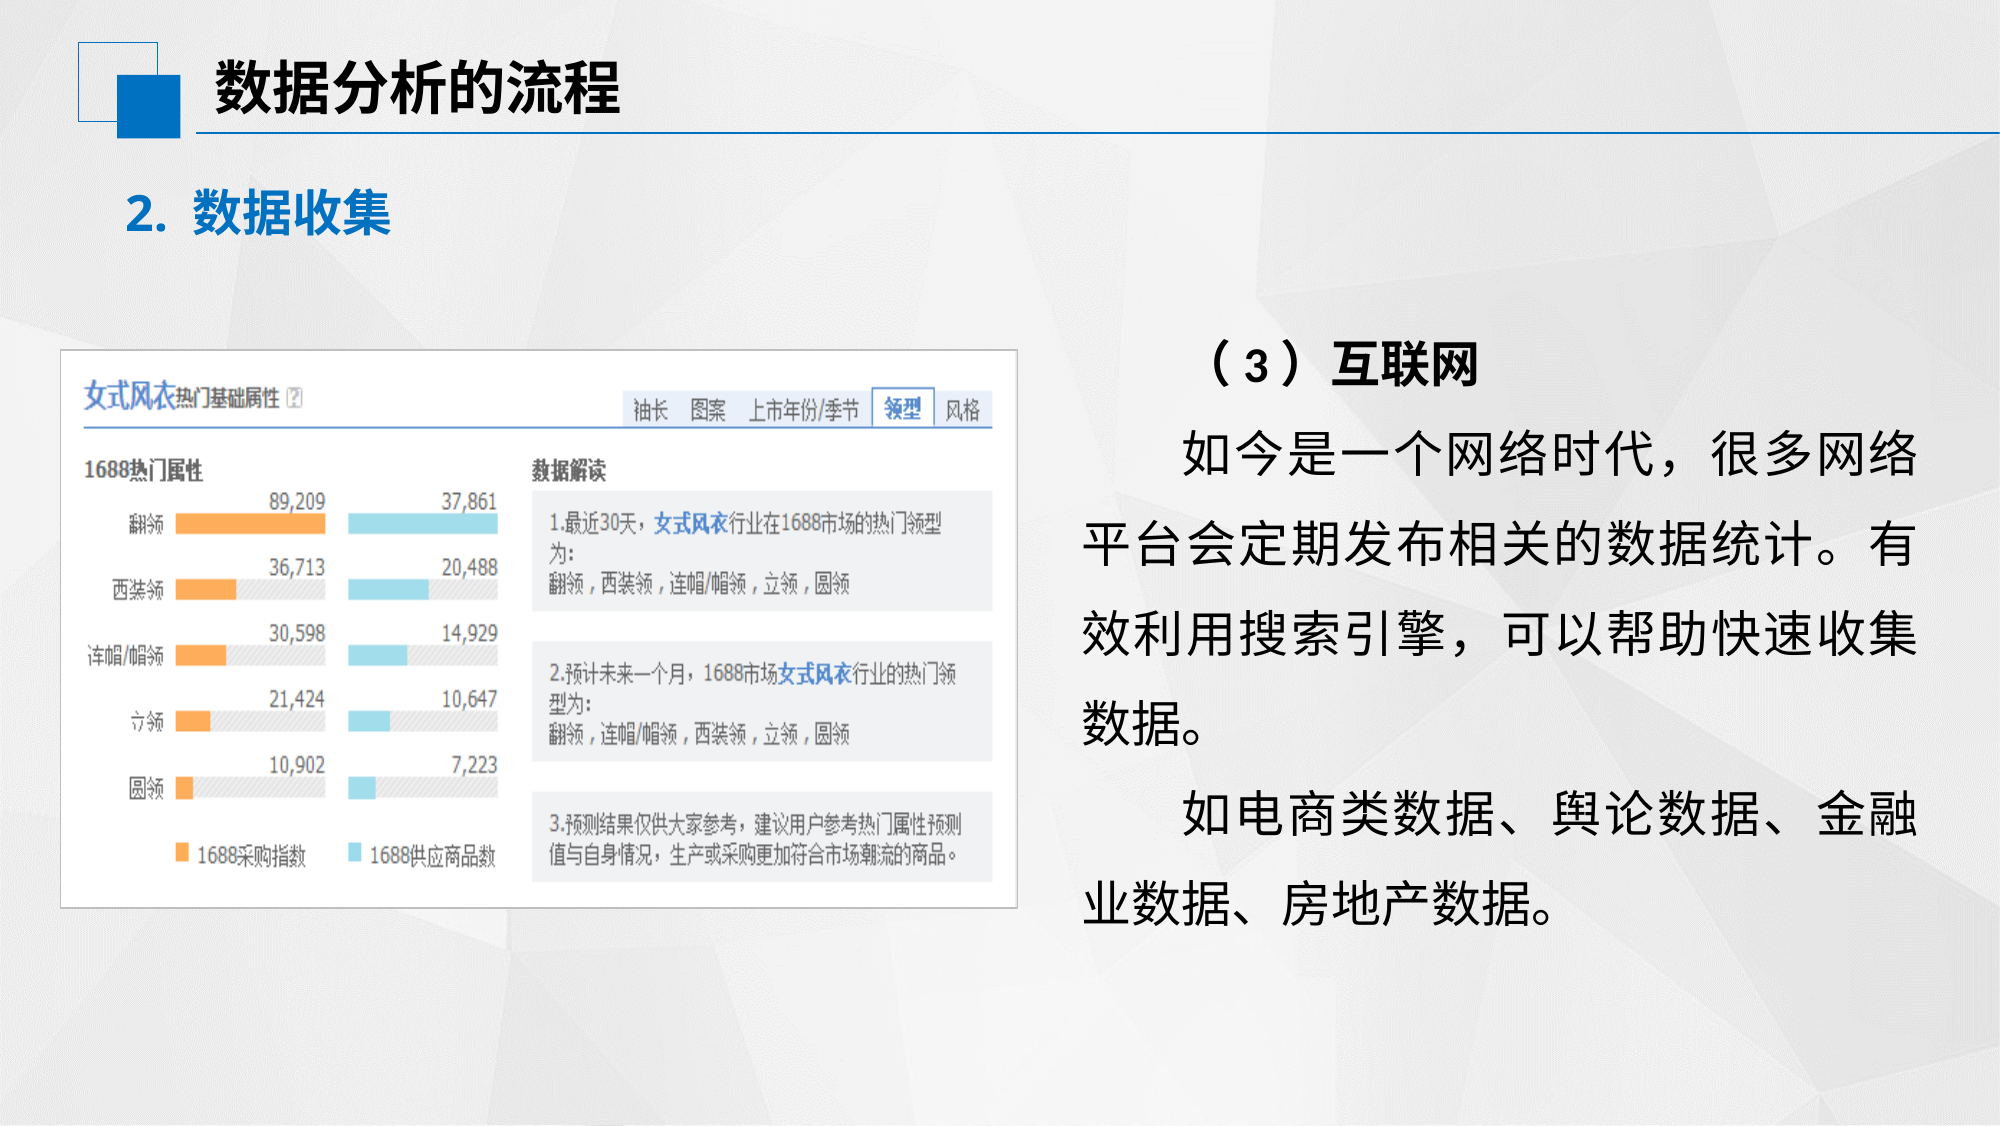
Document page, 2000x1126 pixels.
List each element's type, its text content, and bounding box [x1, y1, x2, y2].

title 数据分析的流程 [194, 42, 988, 130]
text_box [103, 249, 1897, 447]
text_box 2. 数据收集 [61, 173, 671, 249]
text_box （3）互联网 如今是一个网络时代，很多网络平台会定期发布相关的数据统计。有效利用搜索引擎，可以帮助快速收集数据。 如电商类数据、舆论数据、金融业数据、房地产数据。 [1066, 295, 1934, 940]
picture [0, 0, 2000, 1126]
